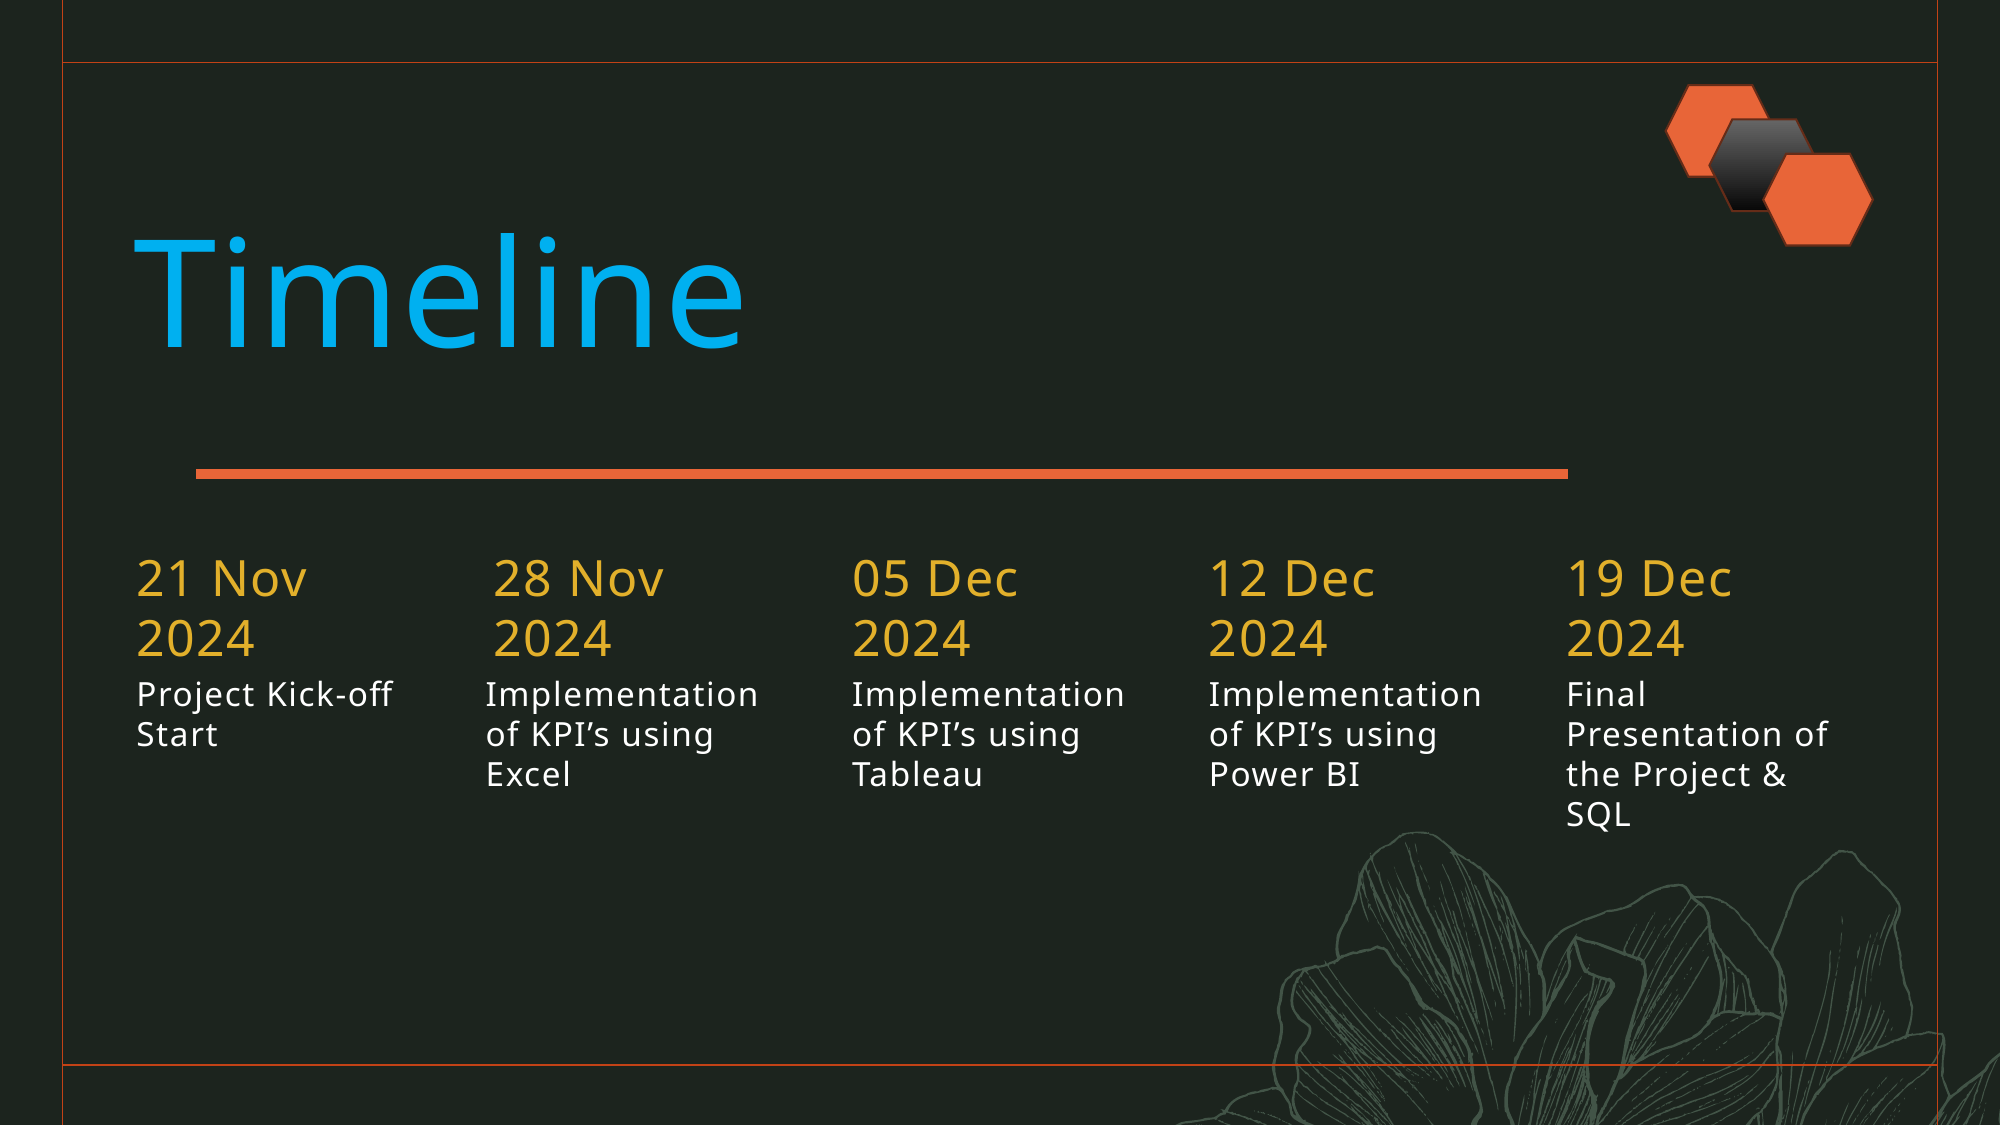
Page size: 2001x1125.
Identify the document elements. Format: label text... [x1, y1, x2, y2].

text_box [1762, 152, 1875, 247]
list 05 Dec 2024 [851, 538, 1149, 653]
list Implementation of KPI’s using Power BI [1208, 666, 1506, 1032]
list 19 Dec 2024 [1566, 538, 1863, 653]
list 21 Nov 2024 [136, 538, 434, 653]
list 12 Dec 2024 [1208, 538, 1506, 653]
title Timeline [118, 158, 1881, 440]
list Implementation of KPI’s using Excel [485, 666, 783, 1032]
list Implementation of KPI’s using Tableau [851, 666, 1149, 1032]
list Final Presentation of the Project & SQL [1566, 666, 1863, 1032]
text_box [1664, 84, 1770, 178]
text_box [1708, 118, 1814, 213]
list 28 Nov 2024 [493, 538, 791, 653]
list Project Kick-off Start [136, 666, 434, 1032]
